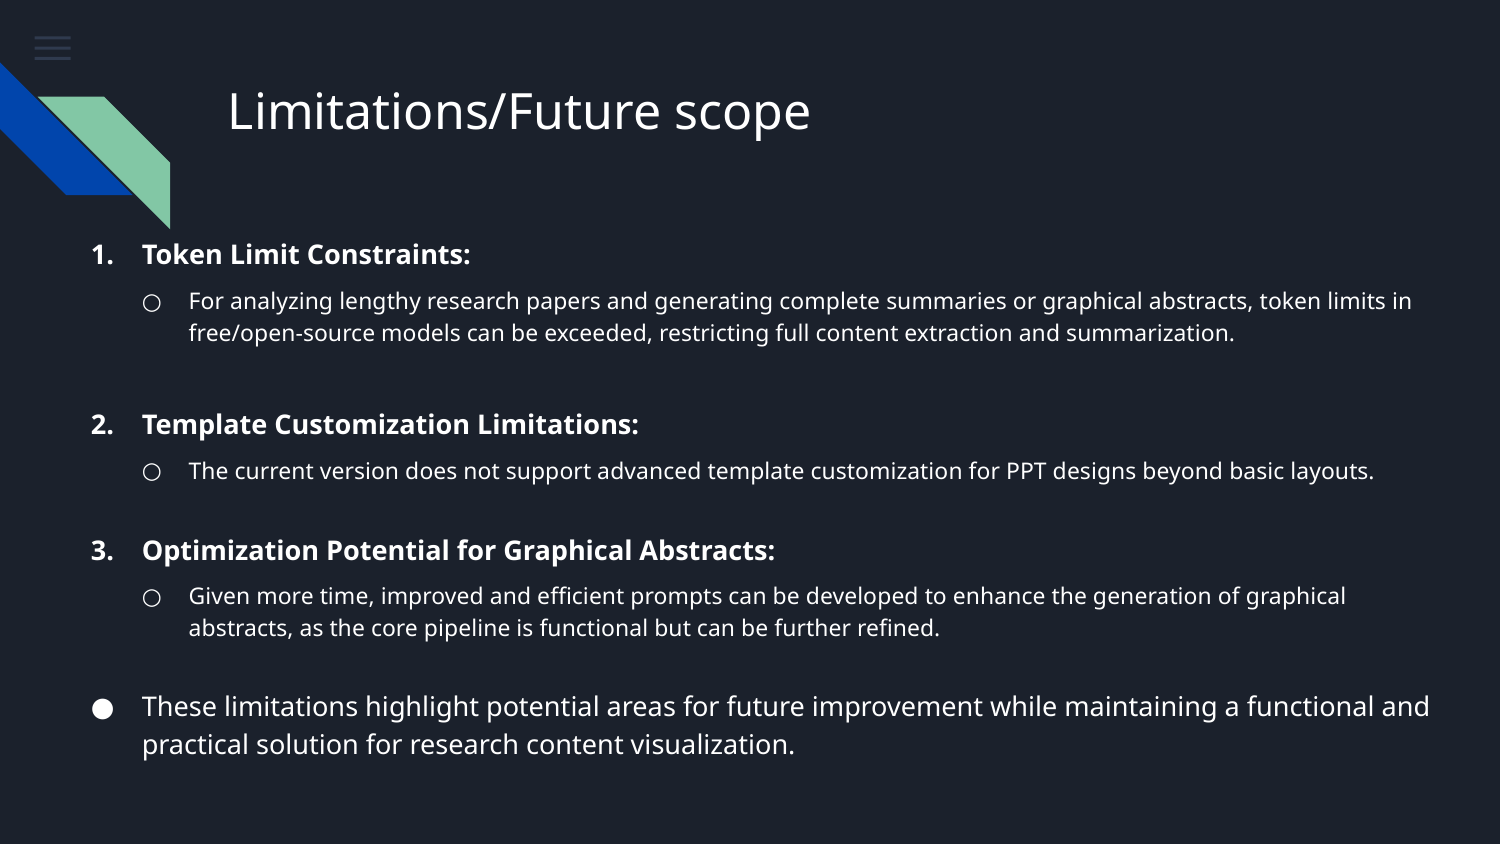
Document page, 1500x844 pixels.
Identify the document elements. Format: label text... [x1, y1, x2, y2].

title Limitations/Future scope [212, 64, 1368, 215]
list Token Limit Constraints: For analyzing lengthy research papers and generating complete summaries or graphical abstracts, token limits in free/open-source models can be exceeded, restricting full content extraction and summarization. Template Customization Limitations: The current version does not support advanced template customization for PPT designs beyond basic layouts. Optimization Potential for Graphical Abstracts: Given more time, improved and efficient prompts can be developed to enhance the generation of graphical abstracts, as the core pipeline is functional but can be further refined. These limitations highlight potential areas for future improvement while maintaining a functional and practical solution for research content visualization. [51, 217, 1449, 780]
